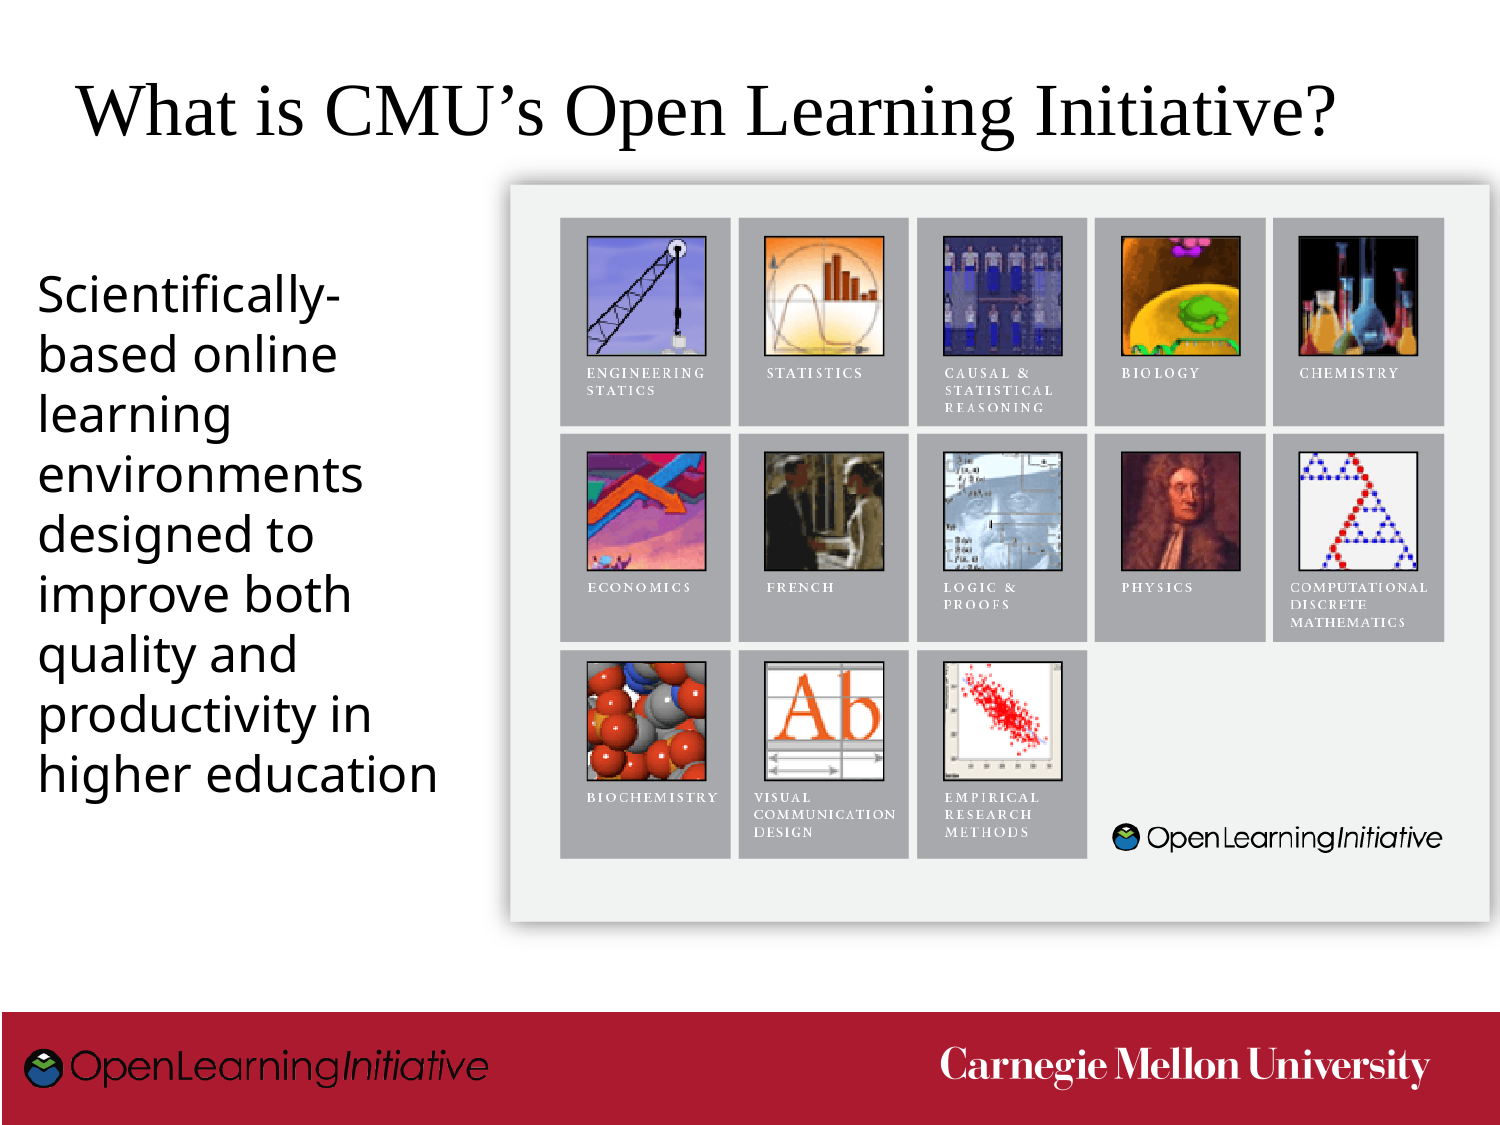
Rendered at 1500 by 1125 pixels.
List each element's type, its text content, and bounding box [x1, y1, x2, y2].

title What is CMU’s Open Learning Initiative? [75, 37, 1425, 150]
list Scientifically-based online learning environments designed to improve both quality and productivity in higher education [37, 262, 457, 925]
picture [2, 1012, 1500, 1125]
picture [462, 149, 1500, 963]
